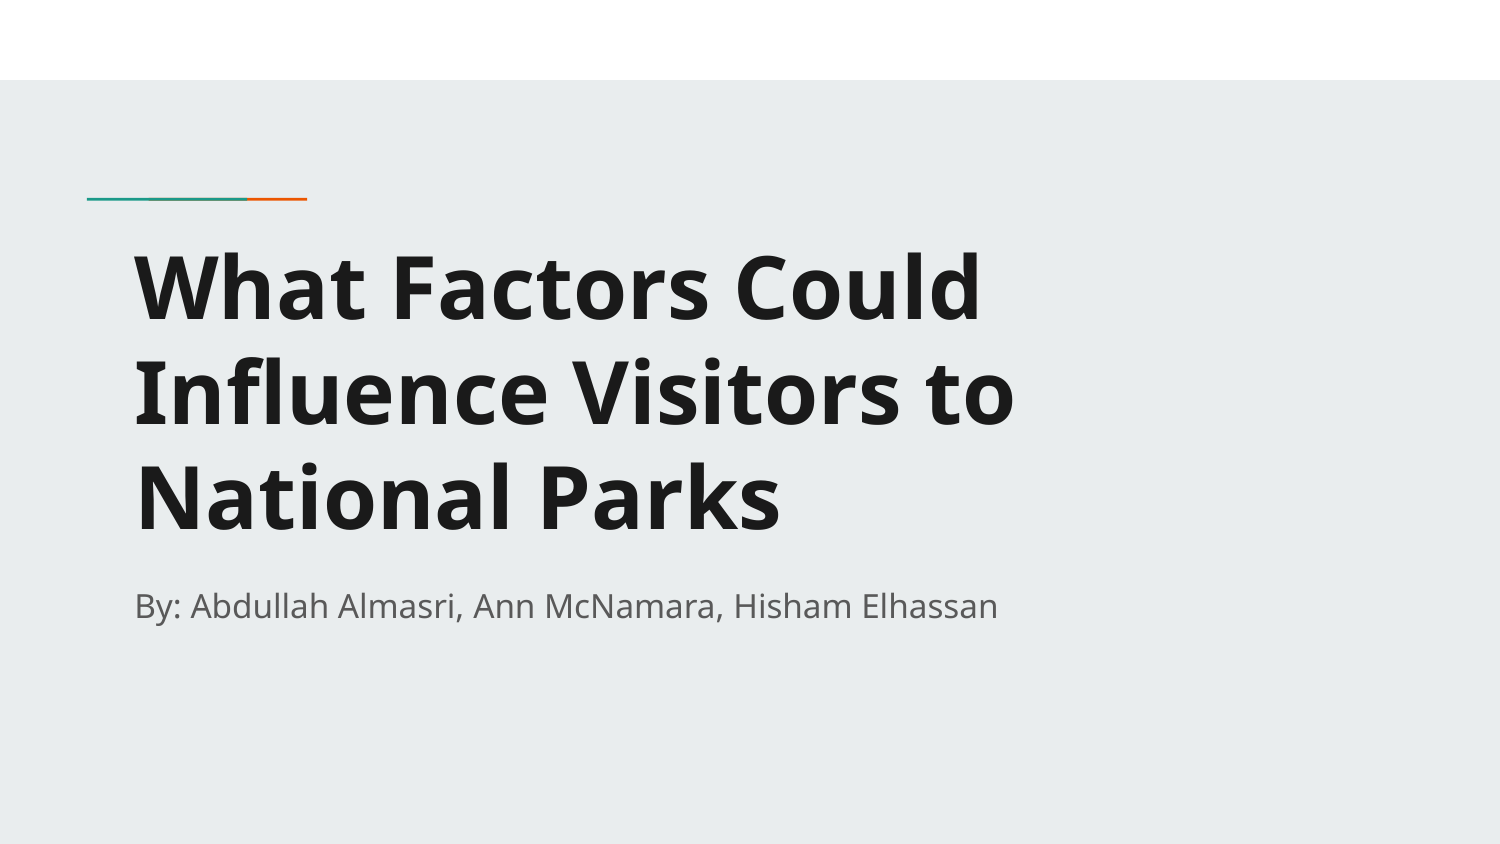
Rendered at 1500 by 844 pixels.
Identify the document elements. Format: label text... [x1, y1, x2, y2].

subtitle By: Abdullah Almasri, Ann McNamara, Hisham Elhassan [119, 570, 1381, 659]
title What Factors Could Influence Visitors to National Parks [119, 216, 1381, 490]
